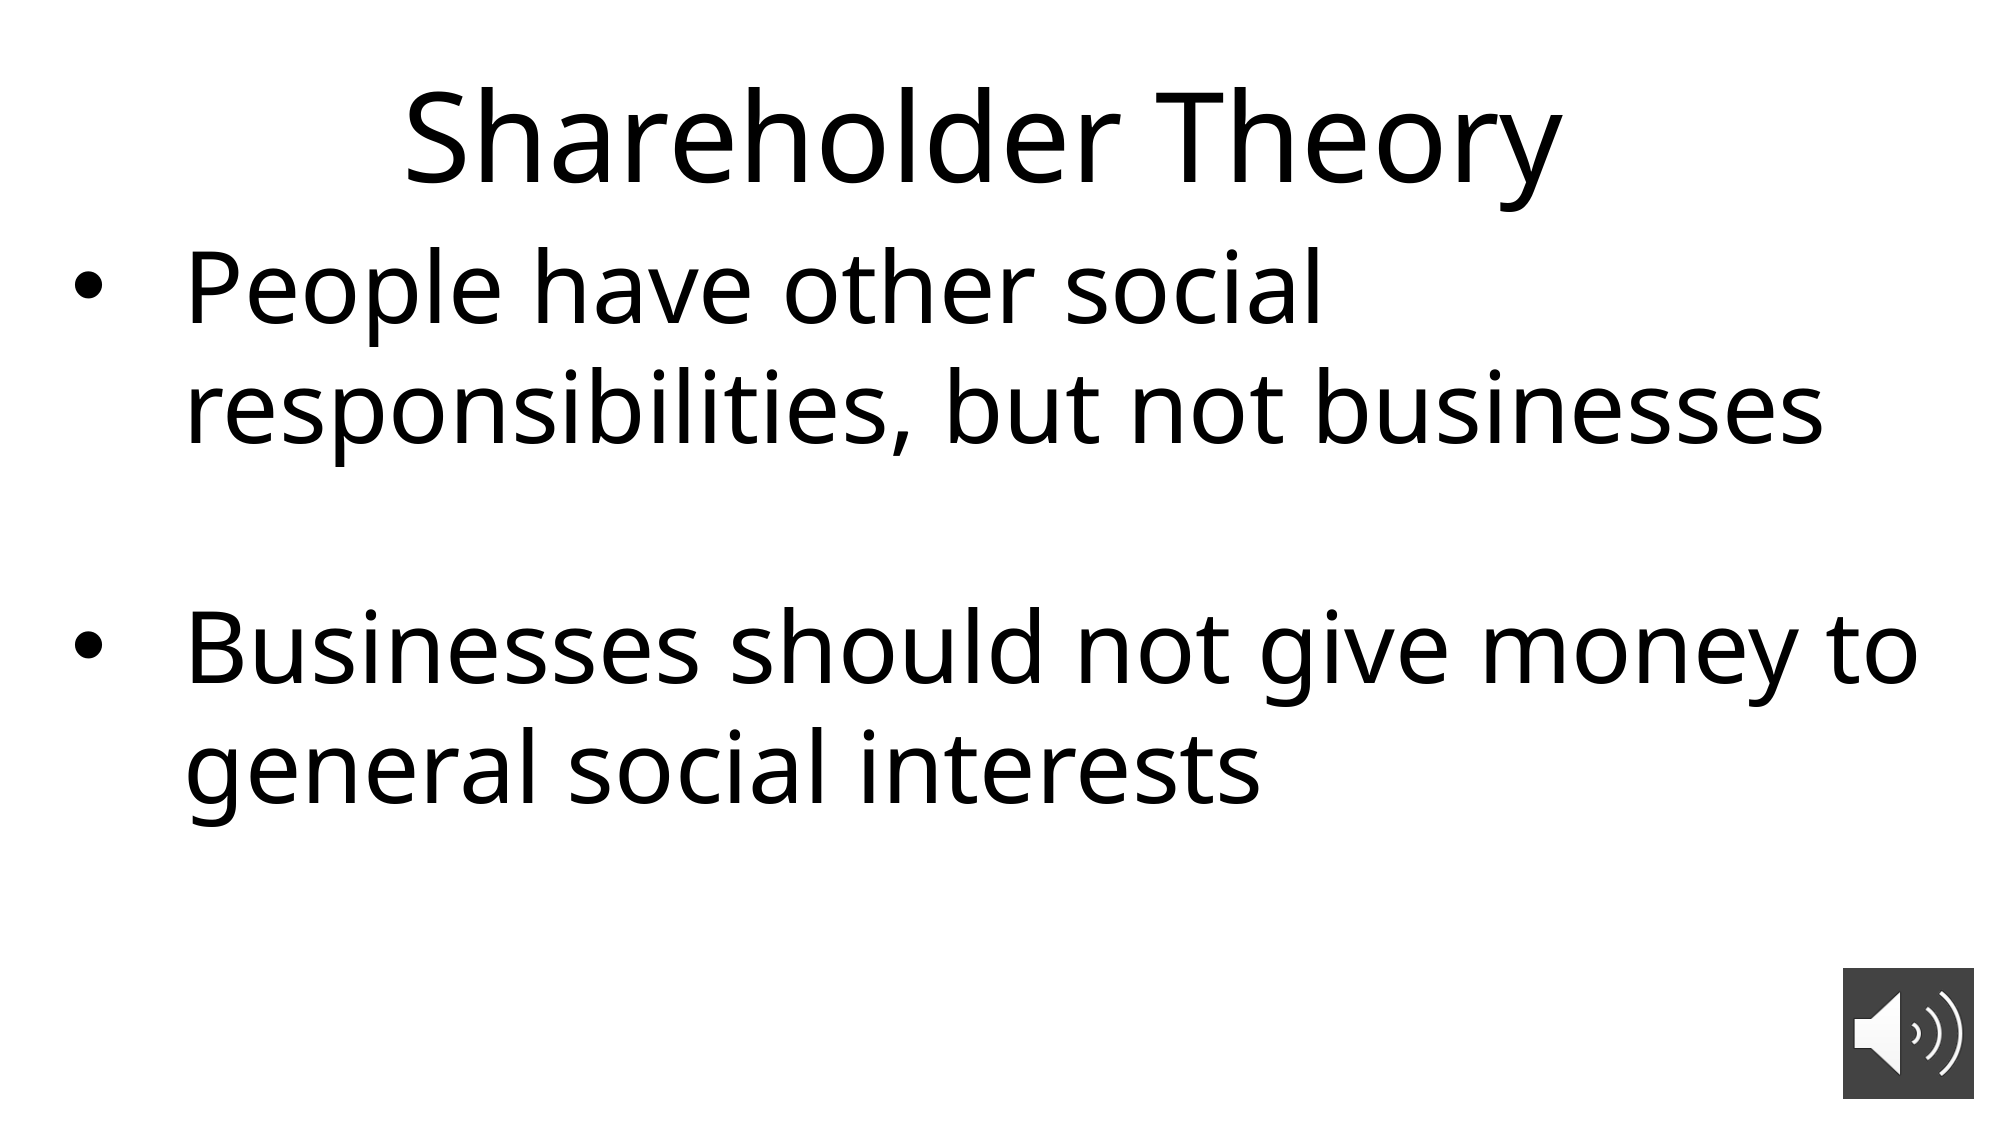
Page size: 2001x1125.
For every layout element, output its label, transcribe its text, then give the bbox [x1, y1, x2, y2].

text_box People have other social responsibilities, but not businesses Businesses should not give money to general social interests [56, 216, 1939, 832]
picture [1841, 966, 1975, 1100]
title Shareholder Theory [121, 0, 1846, 217]
